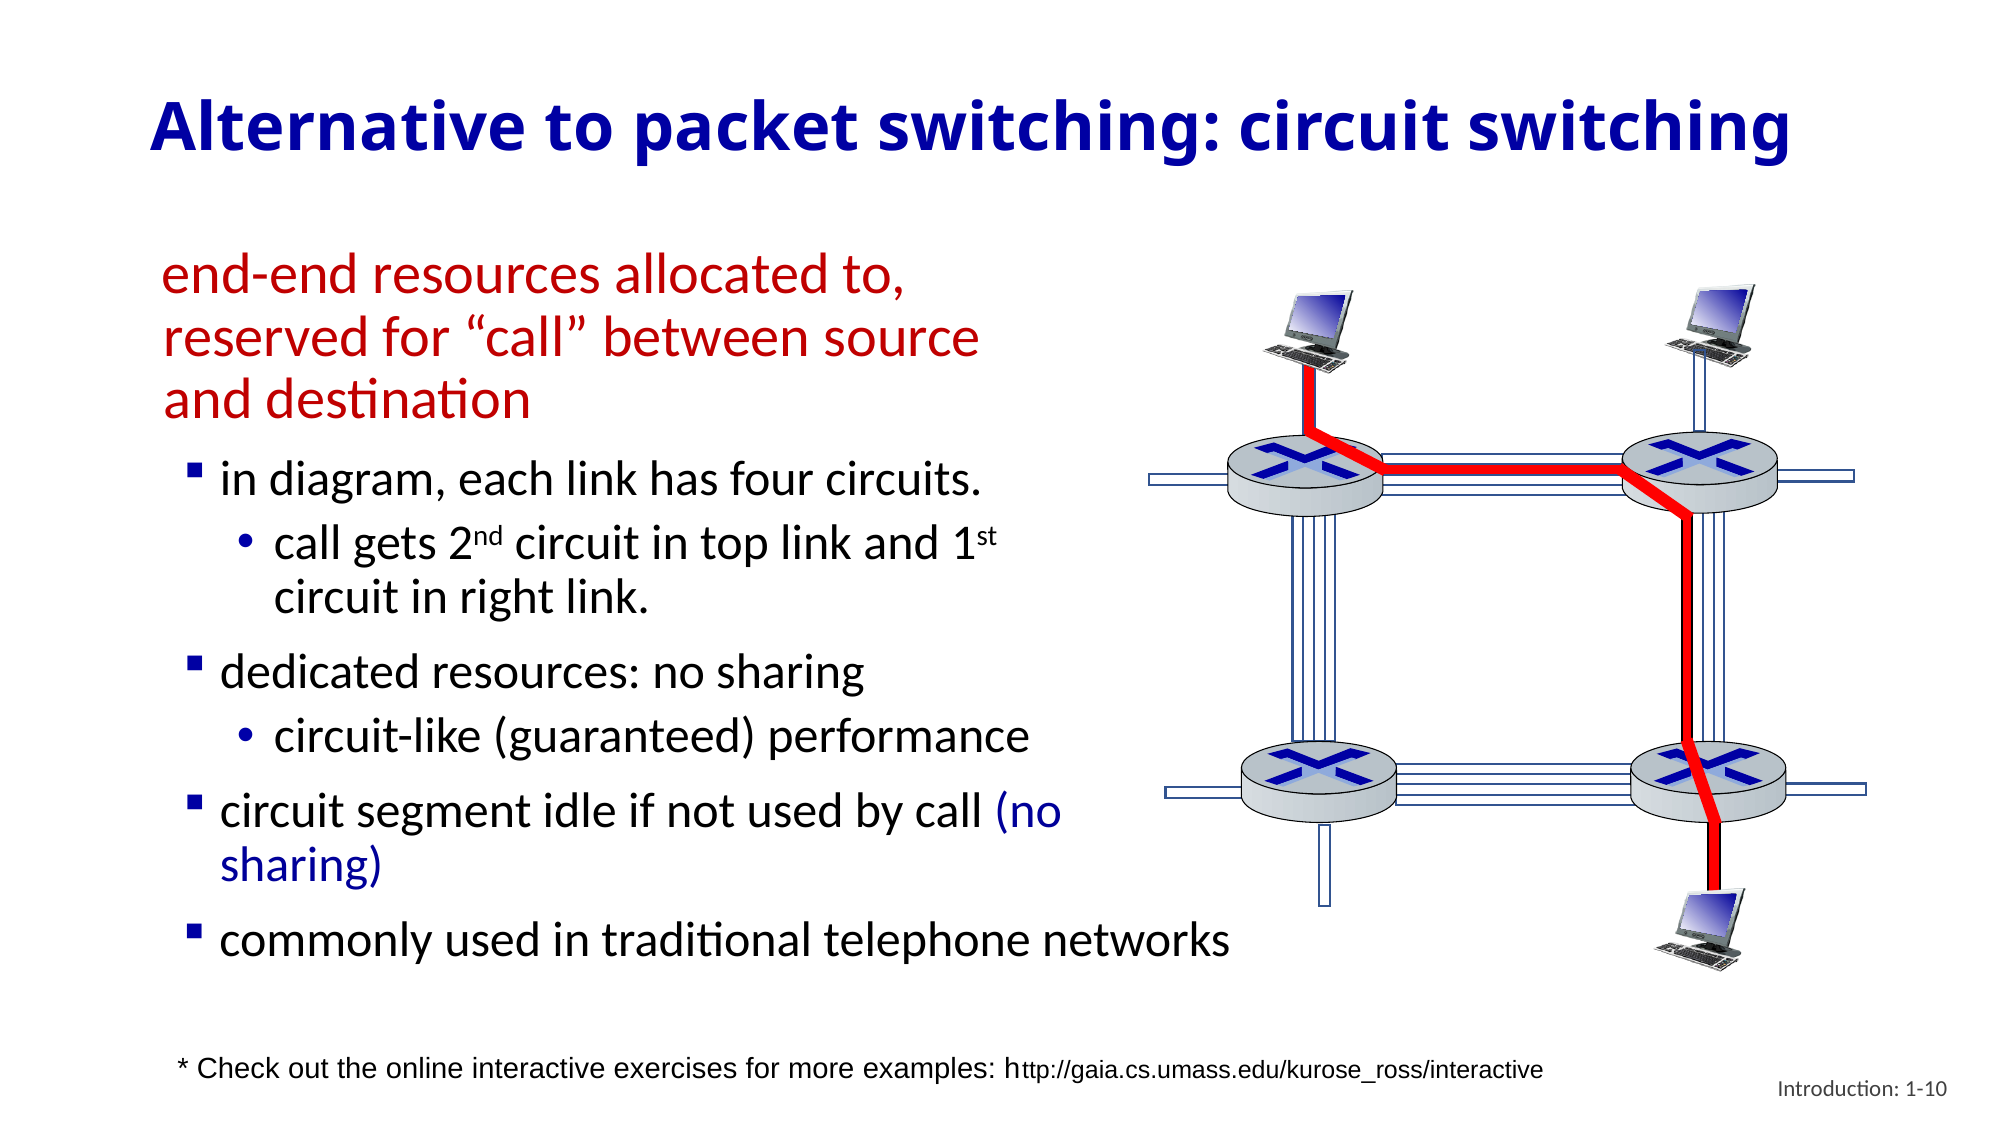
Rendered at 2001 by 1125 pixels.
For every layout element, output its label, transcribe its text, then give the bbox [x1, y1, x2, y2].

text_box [1240, 286, 1356, 380]
list end-end resources allocated to, reserved for “call” between source and destination in diagram, each link has four circuits. call gets 2nd circuit in top link and 1st circuit in right link. dedicated resources: no sharing circuit-like (guaranteed) performance circuit segment idle if not used by call (no sharing) [146, 1055, 1081, 1107]
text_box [1227, 435, 1383, 517]
text_box [1318, 824, 1331, 907]
title Alternative to packet switching: circuit switching [135, 55, 1861, 202]
text_box [1707, 824, 1721, 884]
text_box [1787, 782, 1867, 796]
text_box [1681, 518, 1693, 740]
text_box * Check out the online interactive exercises for more examples: http://gaia.cs.umass.edu/kurose_ross/interactive [162, 1042, 1663, 1092]
text_box [1386, 463, 1619, 474]
text_box [1778, 469, 1855, 483]
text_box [1642, 280, 1758, 374]
text_box [1383, 484, 1622, 496]
text_box [1383, 453, 1622, 463]
list end-end resources allocated to, reserved for “call” between source and destination in diagram, each link has four circuits. call gets 2nd circuit in top link and 1st circuit in right link. dedicated resources: no sharing circuit-like (guaranteed) performance circuit segment idle if not used by call (no sharing) [146, 235, 1081, 905]
text_box [1671, 514, 1695, 525]
text_box [1613, 461, 1622, 480]
text_box [1384, 474, 1621, 484]
text_box [1383, 461, 1390, 478]
text_box [1148, 473, 1227, 486]
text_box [1631, 884, 1748, 979]
text_box commonly used in traditional telephone networks [146, 905, 1276, 1055]
text_box [1693, 374, 1706, 431]
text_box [1397, 763, 1630, 805]
text_box [1303, 423, 1333, 435]
slide_number Introduction: 1-10 [1512, 1056, 1963, 1117]
text_box [1164, 786, 1241, 799]
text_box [1198, 602, 1437, 646]
text_box [1693, 514, 1704, 741]
text_box [1704, 514, 1715, 740]
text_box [1622, 432, 1778, 514]
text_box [1630, 741, 1786, 823]
text_box [1707, 823, 1724, 828]
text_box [1241, 741, 1397, 823]
text_box [1302, 380, 1316, 434]
text_box [1679, 736, 1695, 741]
text_box [1715, 514, 1725, 741]
